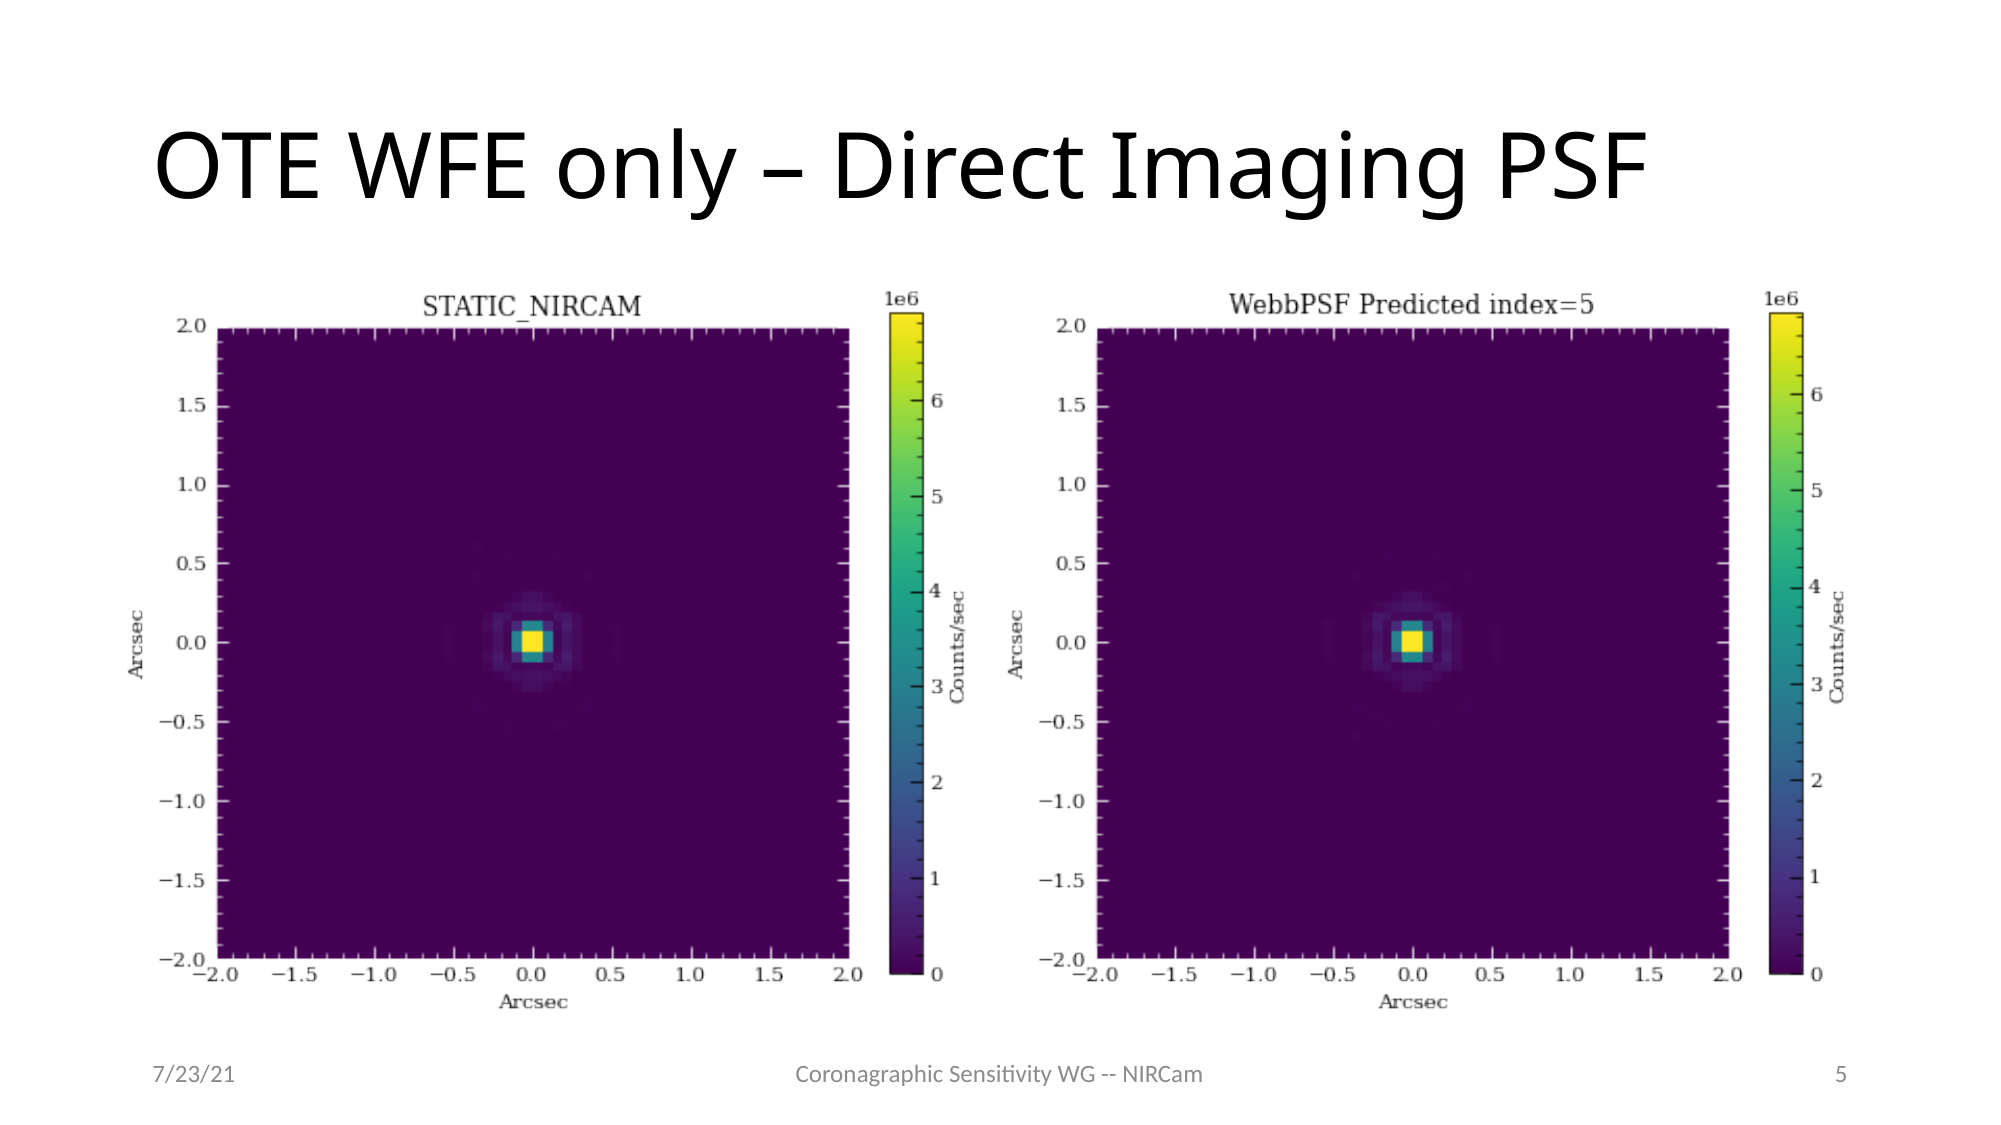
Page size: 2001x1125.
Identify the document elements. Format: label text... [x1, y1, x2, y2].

slide_number 5 [1412, 1042, 1863, 1103]
title OTE WFE only – Direct Imaging PSF [137, 59, 1863, 277]
footer Coronagraphic Sensitivity WG -- NIRCam [662, 1042, 1338, 1103]
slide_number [137, 1042, 588, 1103]
picture [116, 277, 1863, 1028]
